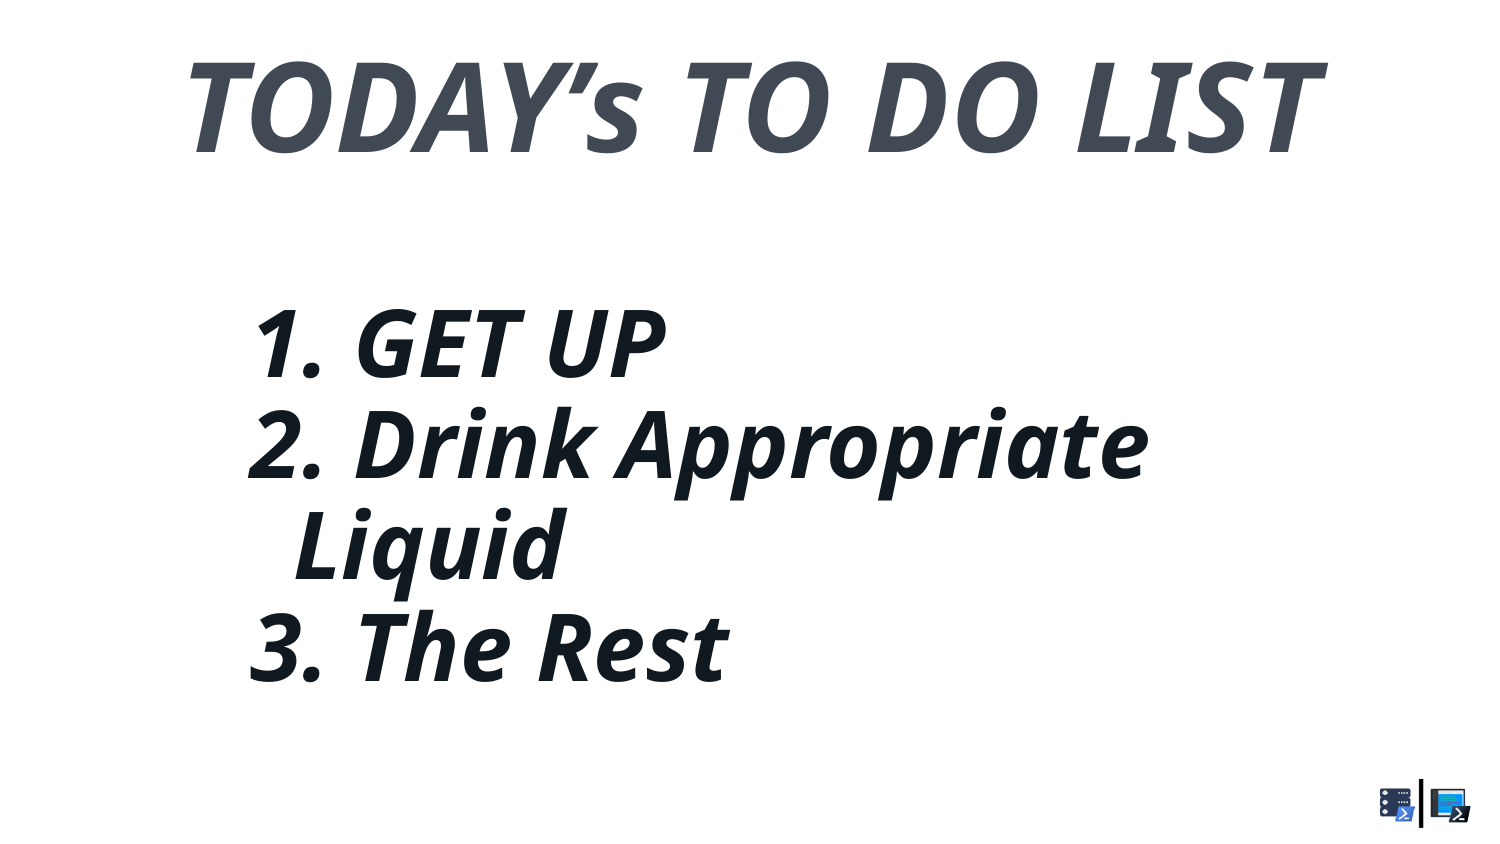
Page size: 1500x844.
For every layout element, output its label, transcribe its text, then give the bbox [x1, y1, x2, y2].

title TODAY’s TO DO LIST [75, 97, 1425, 198]
text_box GET UP Drink Appropriate Liquid The Rest [236, 288, 1362, 709]
picture [1379, 779, 1471, 828]
